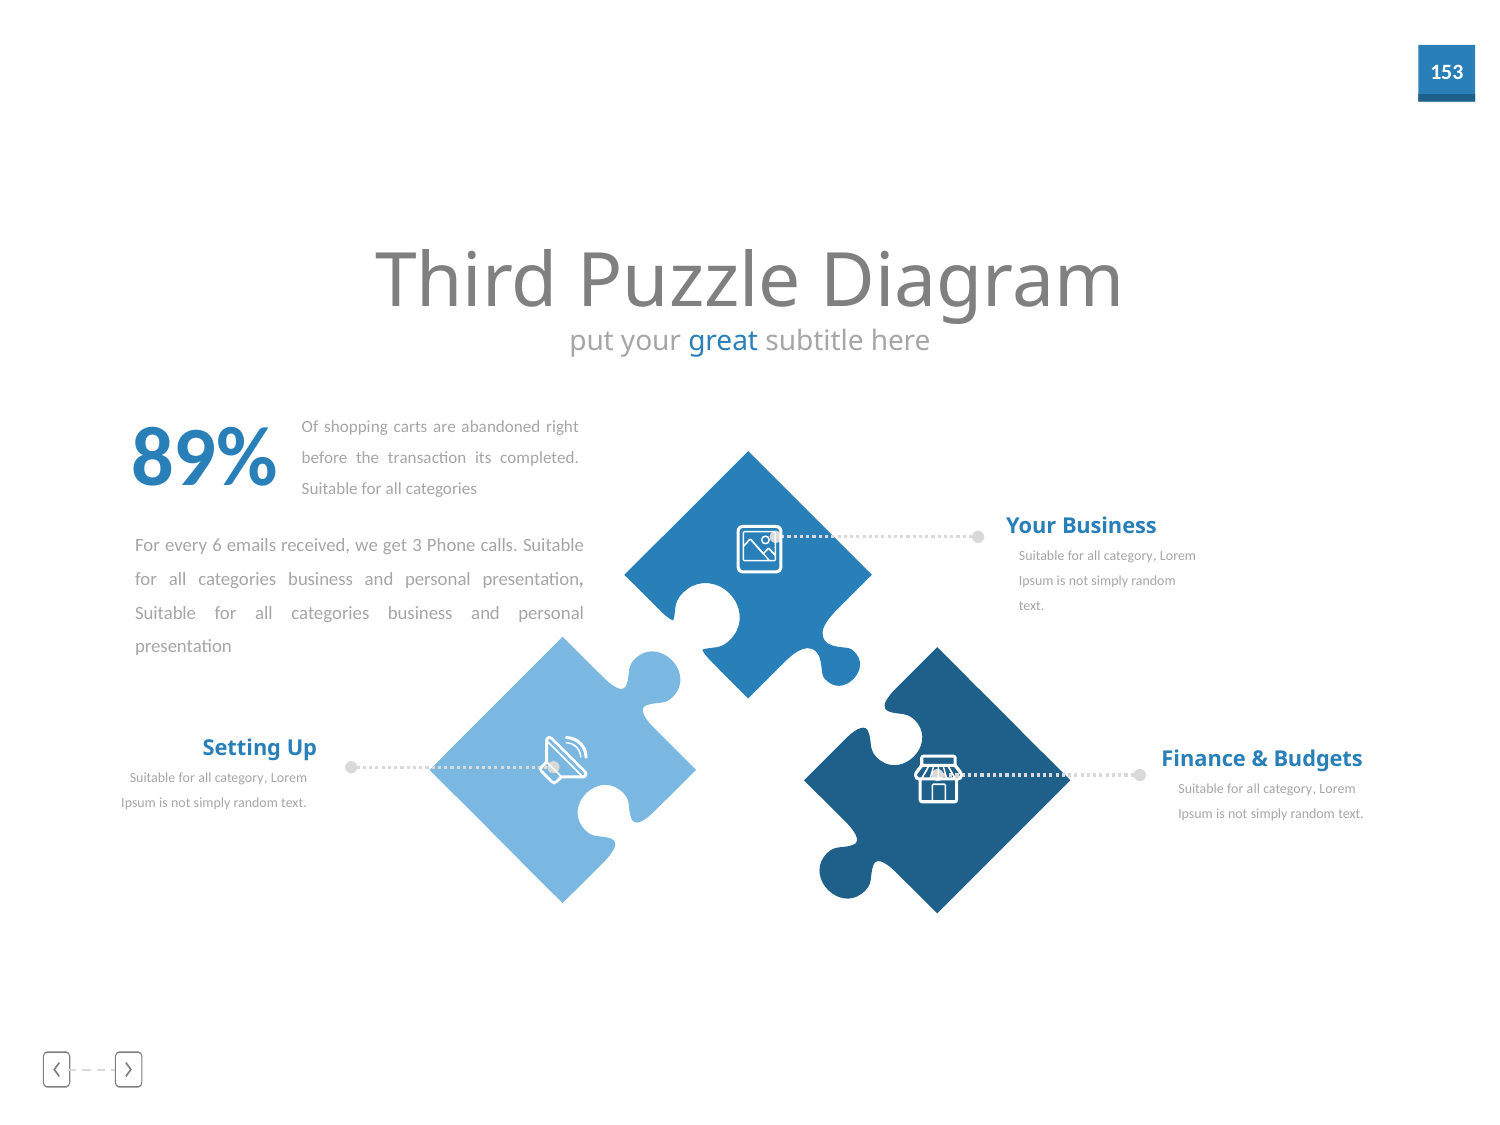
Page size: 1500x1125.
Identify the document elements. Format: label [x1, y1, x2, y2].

text_box [116, 393, 595, 510]
text_box [120, 514, 696, 904]
text_box [360, 224, 1140, 364]
text_box [1146, 737, 1382, 829]
text_box [991, 504, 1217, 621]
text_box [803, 647, 1140, 914]
text_box [624, 451, 979, 699]
text_box [88, 726, 332, 818]
